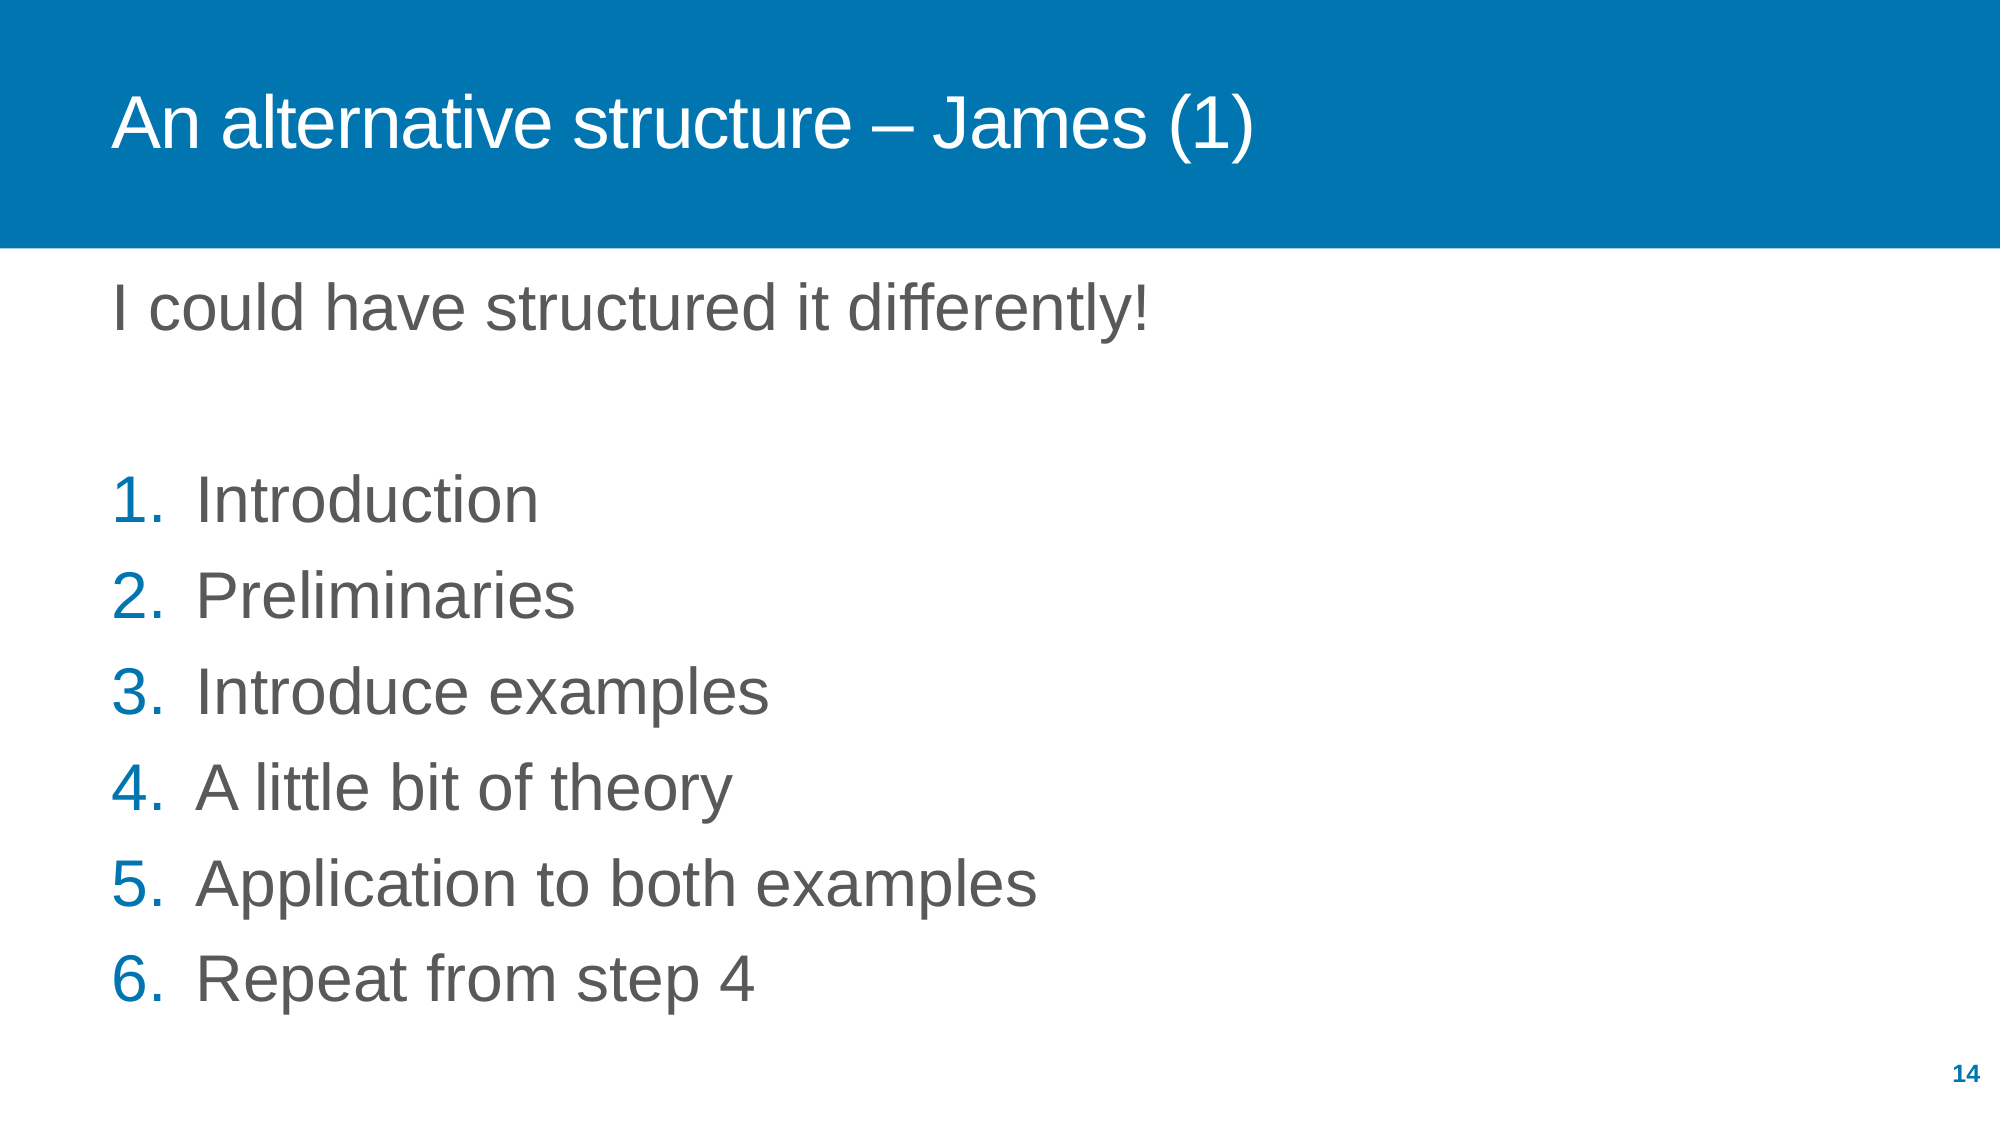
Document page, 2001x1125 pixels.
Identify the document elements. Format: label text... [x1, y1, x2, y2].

slide_number 14 [1744, 1042, 1996, 1103]
title An alternative structure – James (1) [96, 15, 1910, 233]
list I could have structured it differently! Introduction Preliminaries Introduce examples A little bit of theory Application to both examples Repeat from step 4 [96, 265, 1910, 1025]
